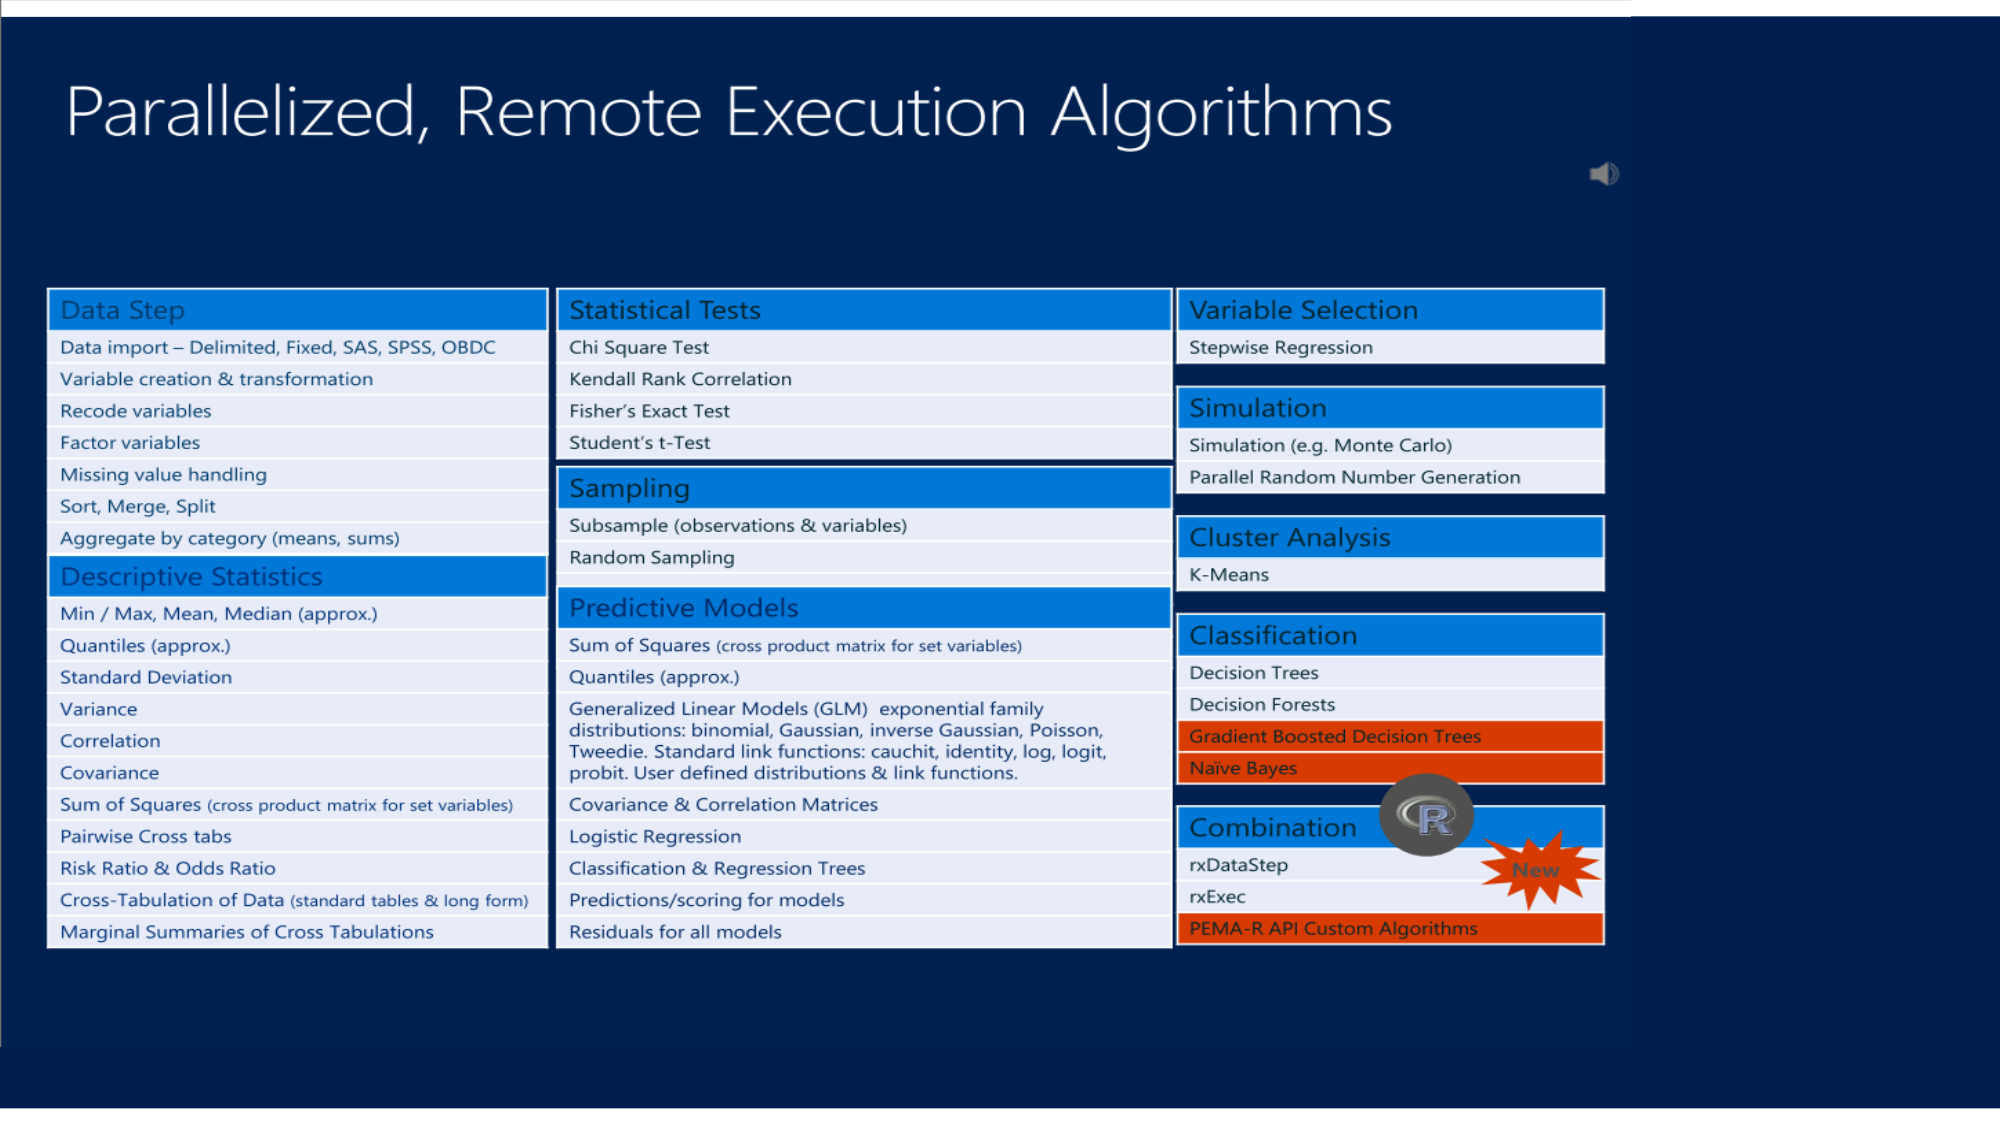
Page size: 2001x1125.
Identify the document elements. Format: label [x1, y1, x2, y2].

picture [0, 0, 1631, 1047]
